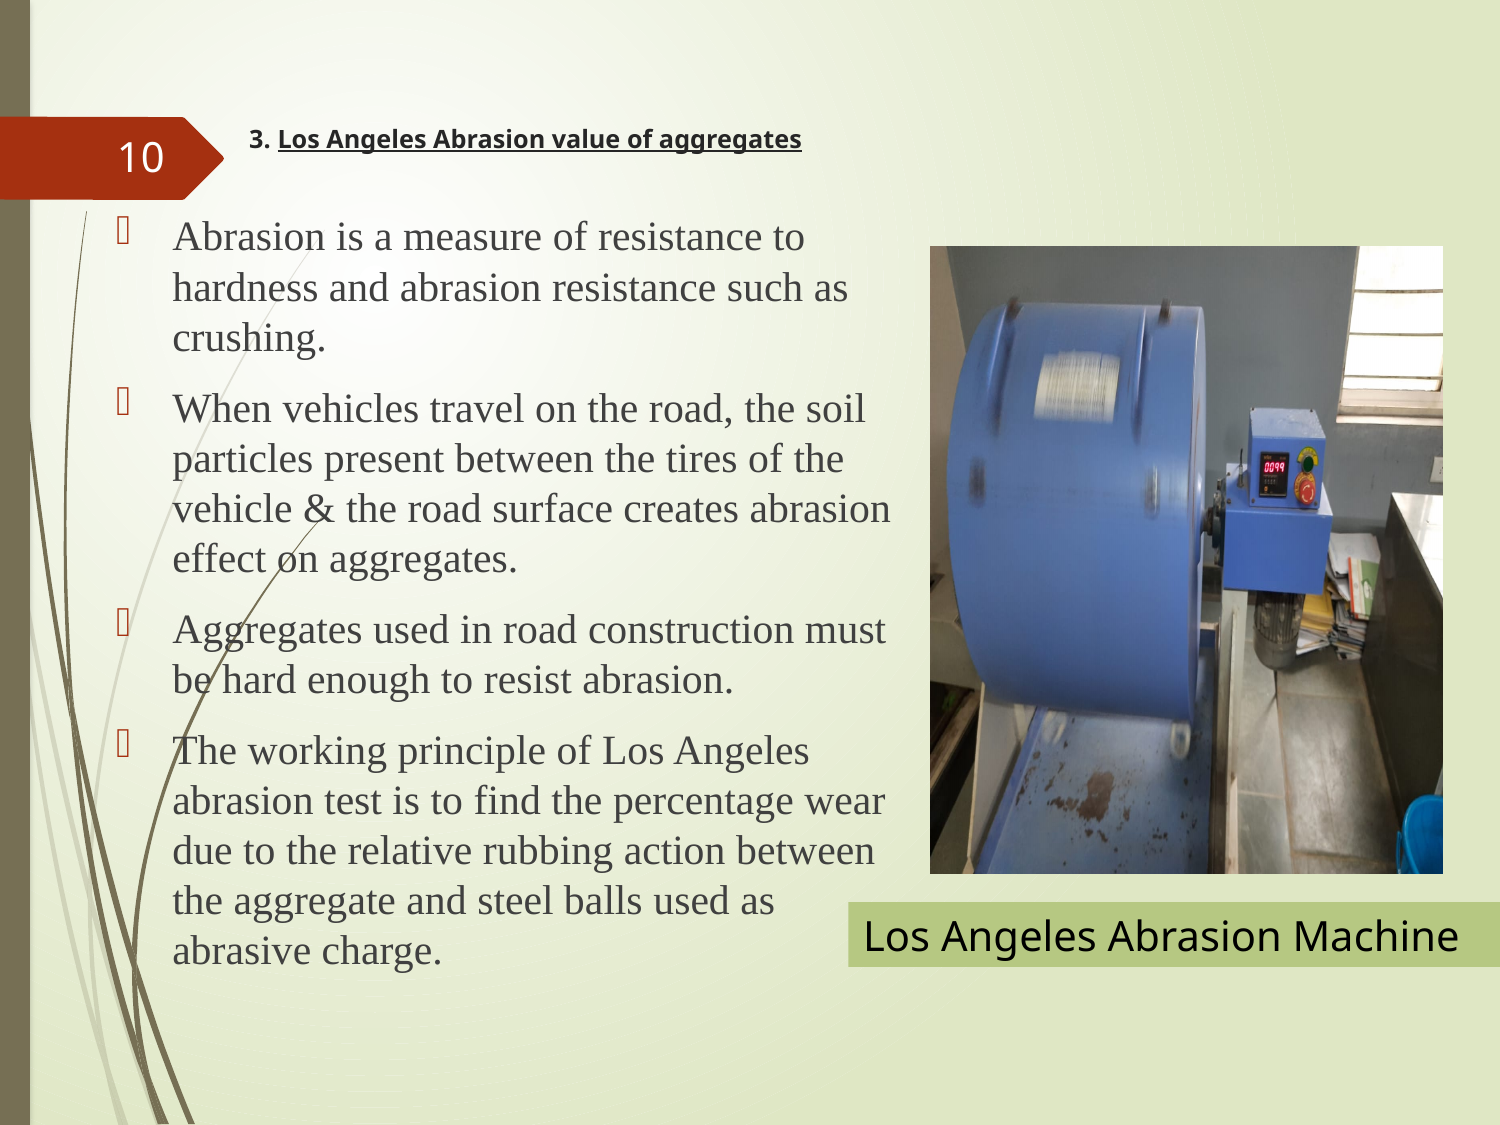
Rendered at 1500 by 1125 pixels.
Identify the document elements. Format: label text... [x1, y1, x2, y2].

picture [1409, 799, 1443, 875]
title 3. Los Angeles Abrasion value of aggregates [234, 115, 1486, 202]
slide_number 10 [83, 129, 180, 190]
list Abrasion is a measure of resistance to hardness and abrasion resistance such as crushing. When vehicles travel on the road, the soil particles present between the tires of the vehicle & the road surface creates abrasion effect on aggregates. Aggregates used in road construction must be hard enough to resist abrasion. The working principle of Los Angeles abrasion test is to find the percentage wear due to the relative rubbing action between the aggregate and steel balls used as abrasive charge. [100, 201, 931, 1112]
picture [930, 245, 1443, 875]
text_box Los Angeles Abrasion Machine [848, 902, 1500, 967]
